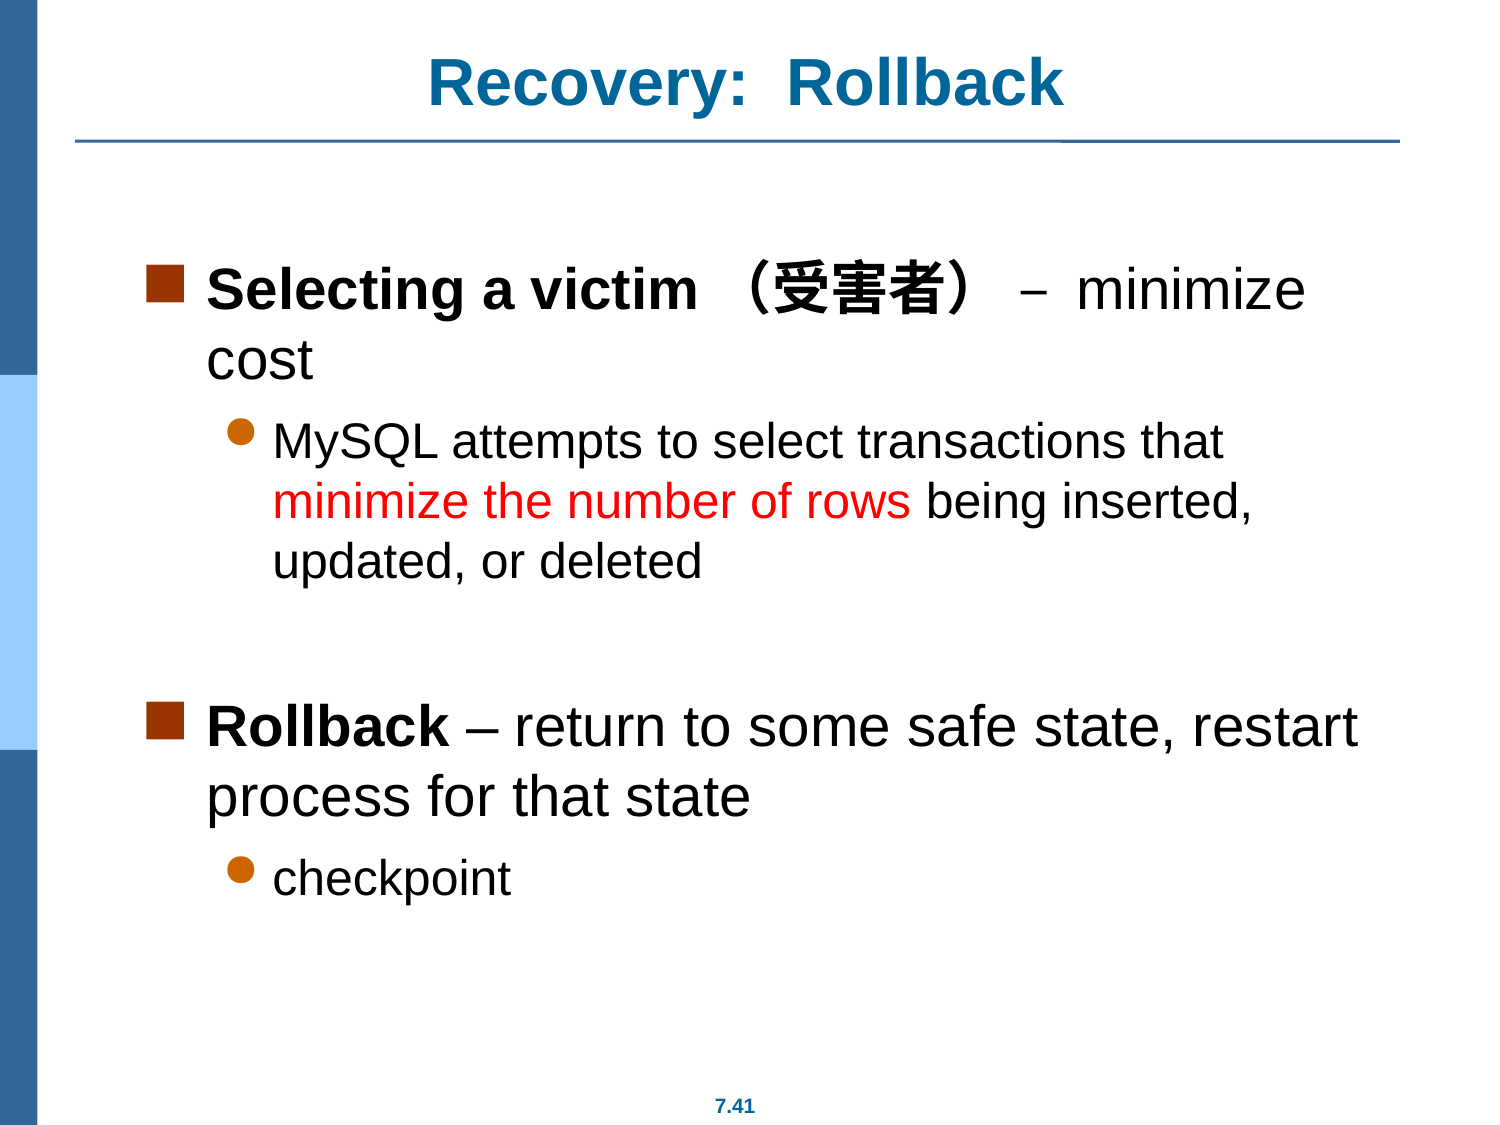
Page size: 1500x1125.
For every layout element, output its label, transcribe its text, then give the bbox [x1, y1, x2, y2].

title Recovery: Rollback [277, 23, 1215, 127]
list Selecting a victim（受害者） – minimize cost MySQL attempts to select transactions that minimize the number of rows being inserted, updated, or deleted Rollback – return to some safe state, restart process for that state checkpoint [135, 243, 1404, 979]
